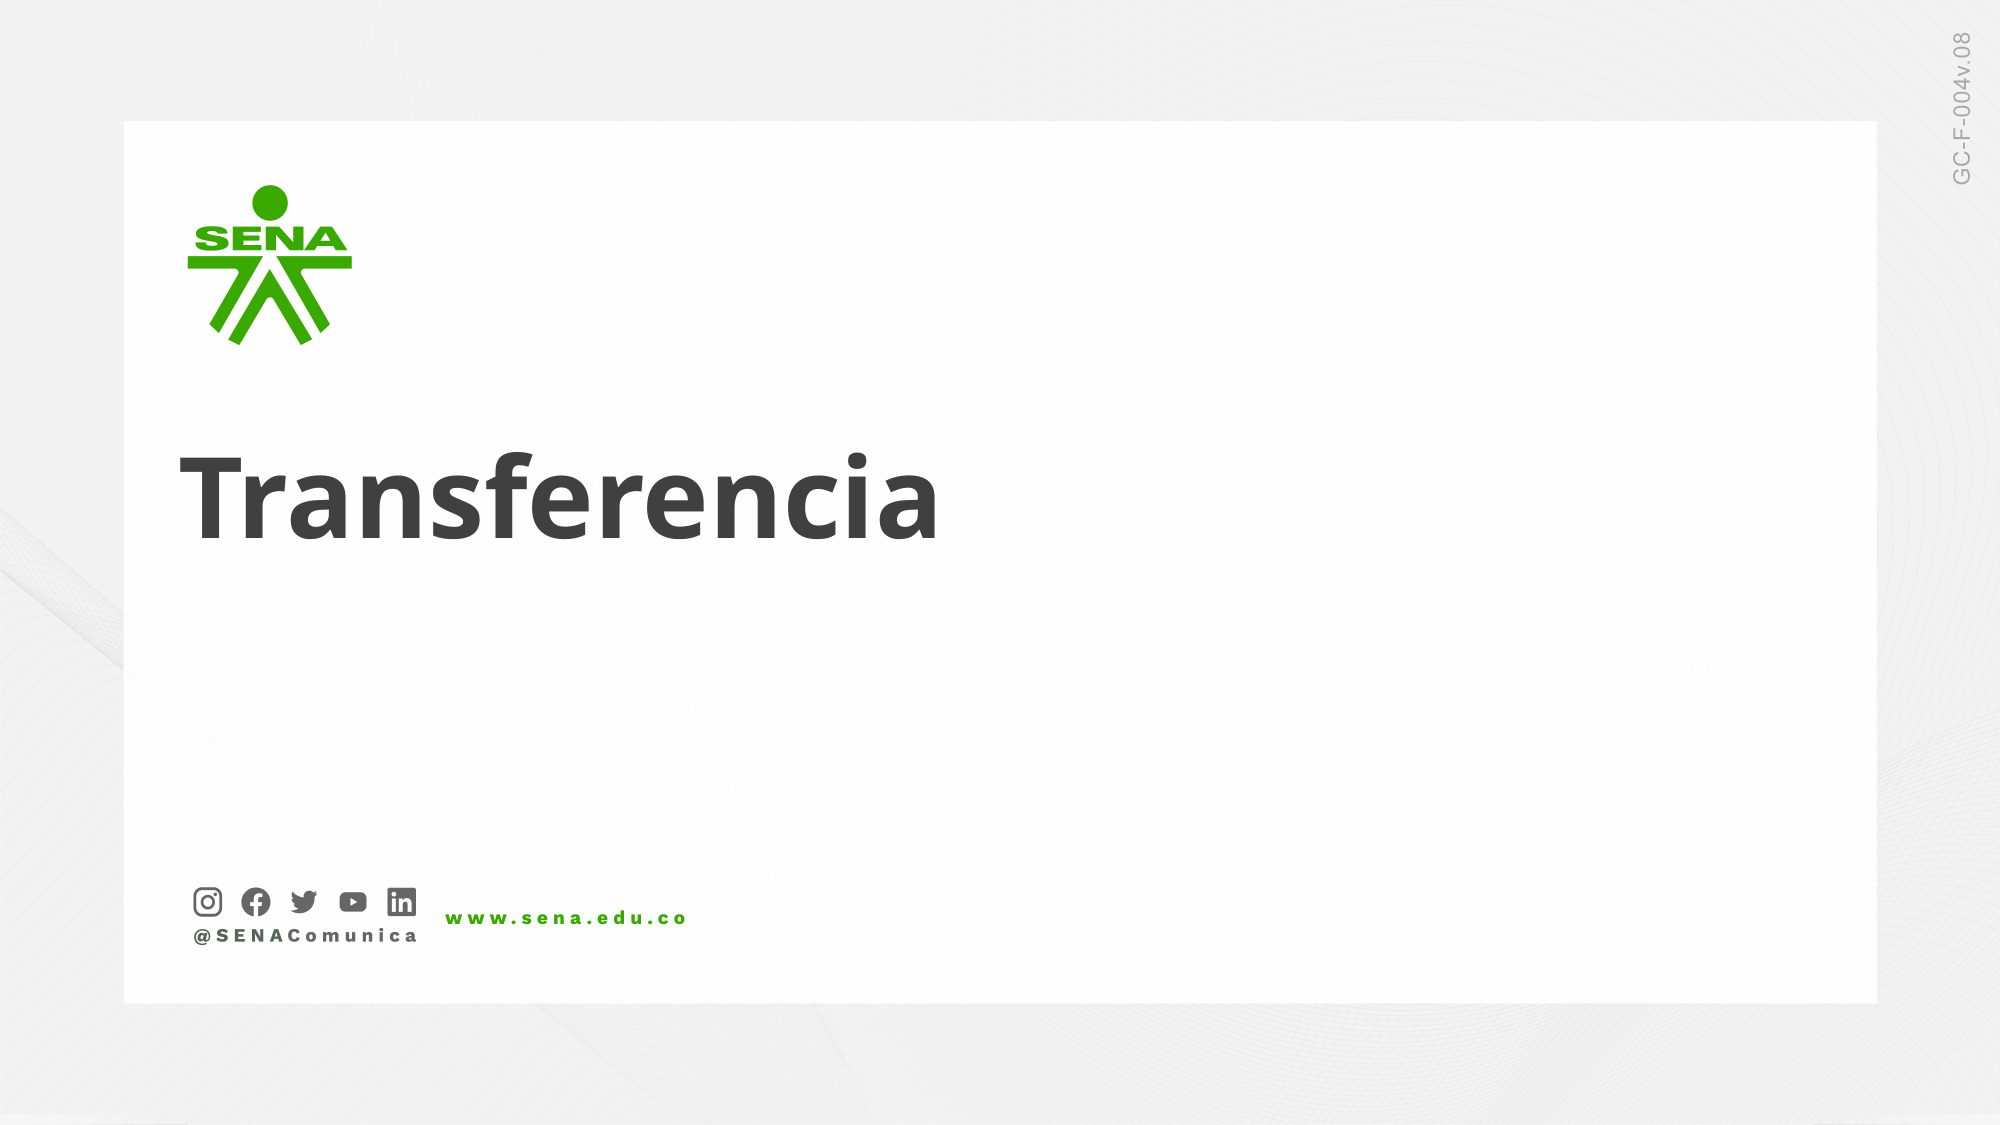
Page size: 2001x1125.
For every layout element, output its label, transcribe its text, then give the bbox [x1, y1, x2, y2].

text_box Transferencia [163, 418, 1222, 569]
picture [0, 0, 2000, 1125]
